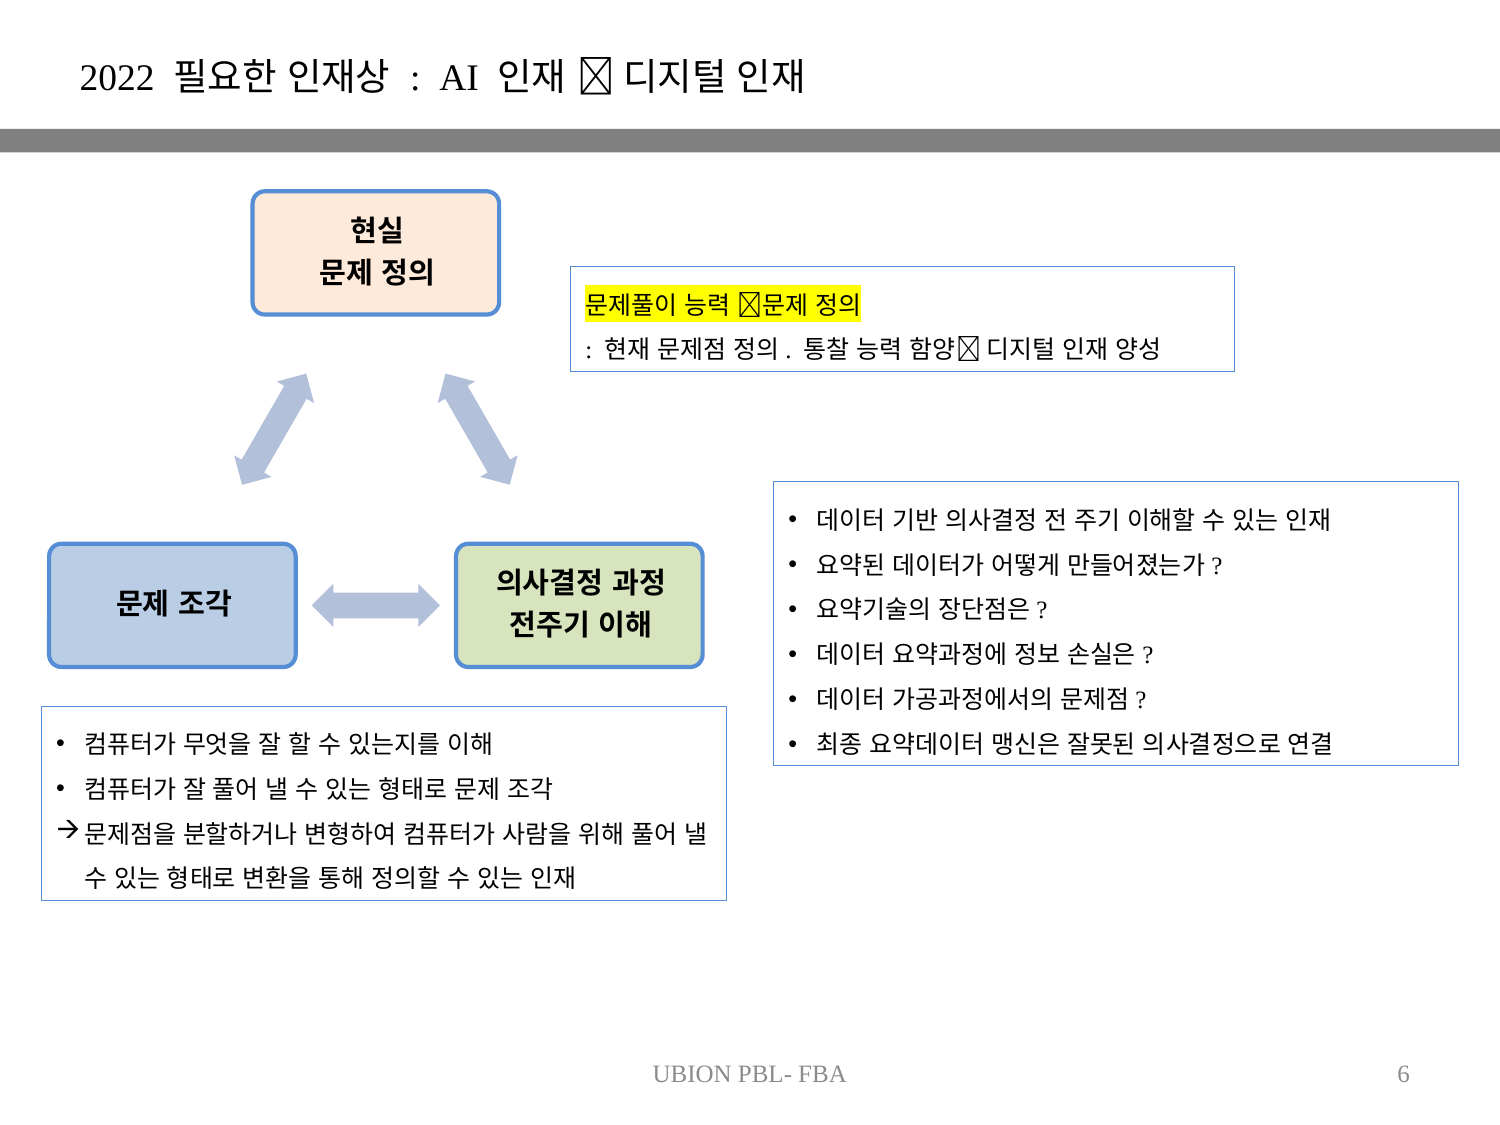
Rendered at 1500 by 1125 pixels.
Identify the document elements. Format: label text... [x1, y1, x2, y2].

slide_number 6 [1074, 1042, 1425, 1103]
text_box [0, 128, 1500, 153]
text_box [0, 190, 877, 668]
text_box 2022 필요한 인재상 : AI 인재  디지털 인재 [64, 45, 1365, 105]
footer UBION PBL- FBA [512, 1042, 988, 1103]
text_box 데이터 기반 의사결정 전 주기 이해할 수 있는 인재 요약된 데이터가 어떻게 만들어졌는가? 요약기술의 장단점은? 데이터 요약과정에 정보 손실은? 데이터 가공과정에서의 문제점? 최종 요약데이터 맹신은 잘못된 의사결정으로 연결 [773, 481, 1459, 766]
text_box 문제풀이 능력 문제 정의 : 현재 문제점 정의. 통찰 능력 함양 디지털 인재 양성 [882, 266, 1235, 372]
text_box 컴퓨터가 무엇을 잘 할 수 있는지를 이해 컴퓨터가 잘 풀어 낼 수 있는 형태로 문제 조각 문제점을 분할하거나 변형하여 컴퓨터가 사람을 위해 풀어 낼 수 있는 형태로 변환을 통해 정의할 수 있는 인재 [41, 706, 727, 901]
text_box [22, 46, 1195, 129]
